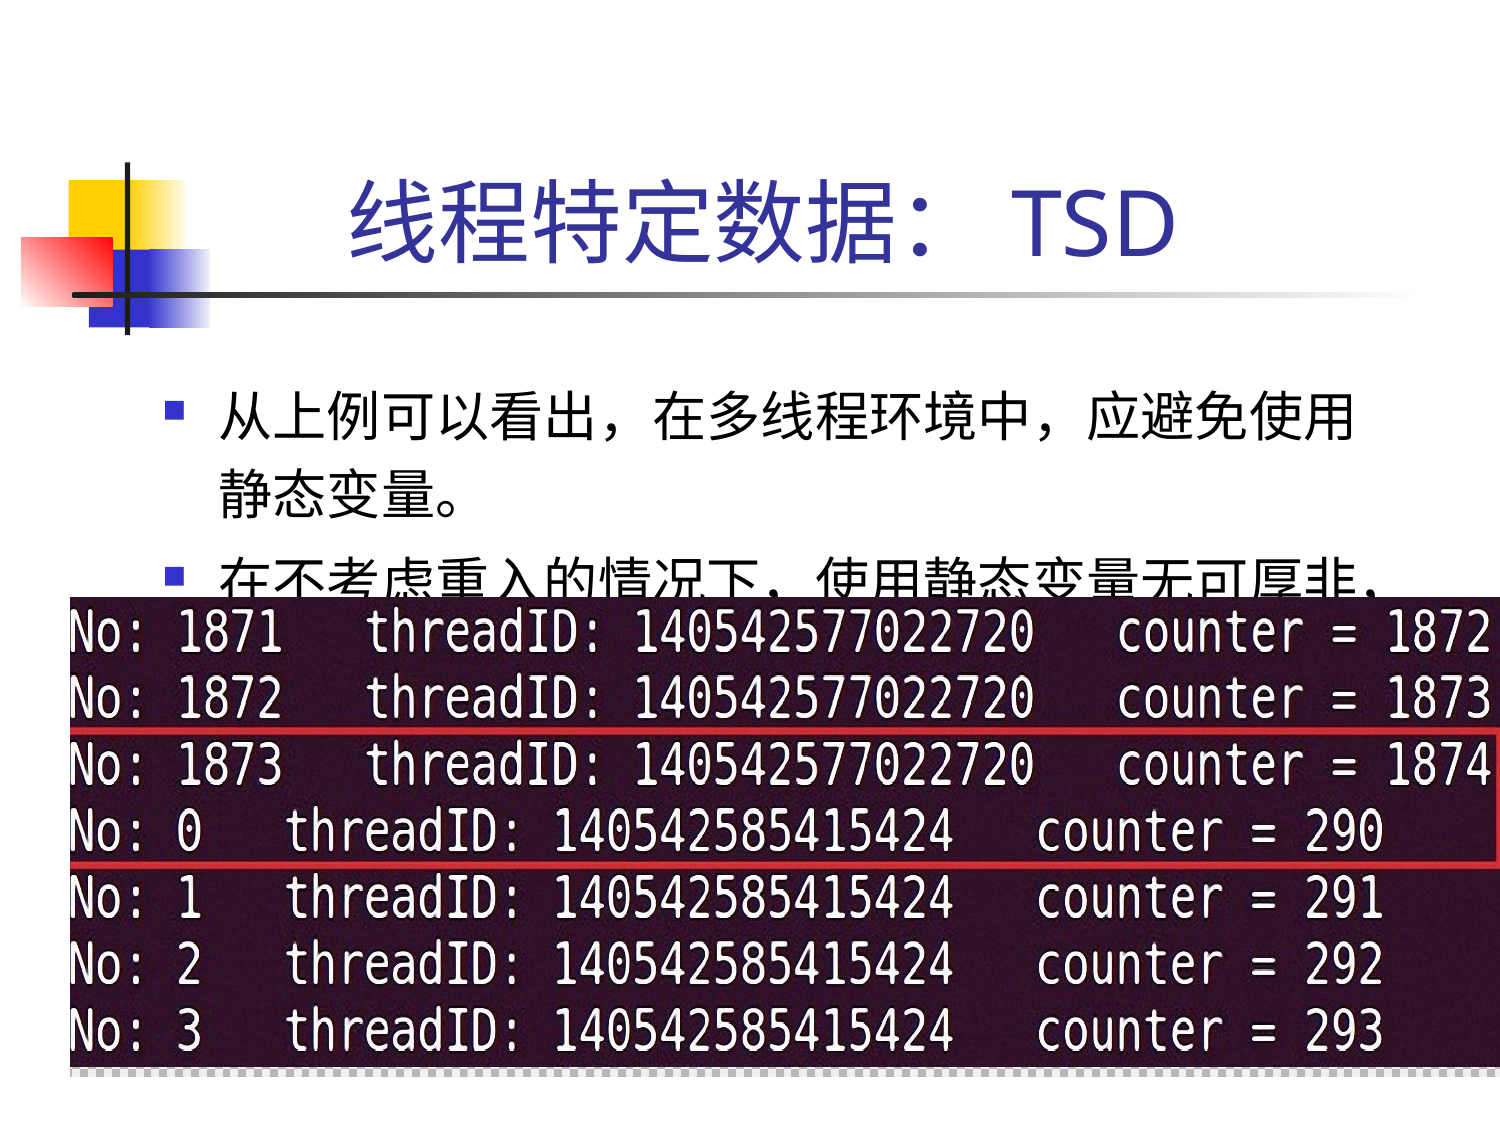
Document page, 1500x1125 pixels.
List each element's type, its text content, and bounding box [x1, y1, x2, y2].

picture [70, 597, 1500, 1077]
title 线程特定数据：TSD [123, 42, 1403, 283]
text_box 从上例可以看出，在多线程环境中，应避免使用静态变量。 在不考虑重入的情况下，使用静态变量无可厚非，然而当同一进程内的不同线程几乎同时调用这样的函数时就有可能发生问题，因为这些线程使用的静态变量（全局变量也是如此），无法为不同的线程保存各自的值。 [147, 361, 1423, 596]
